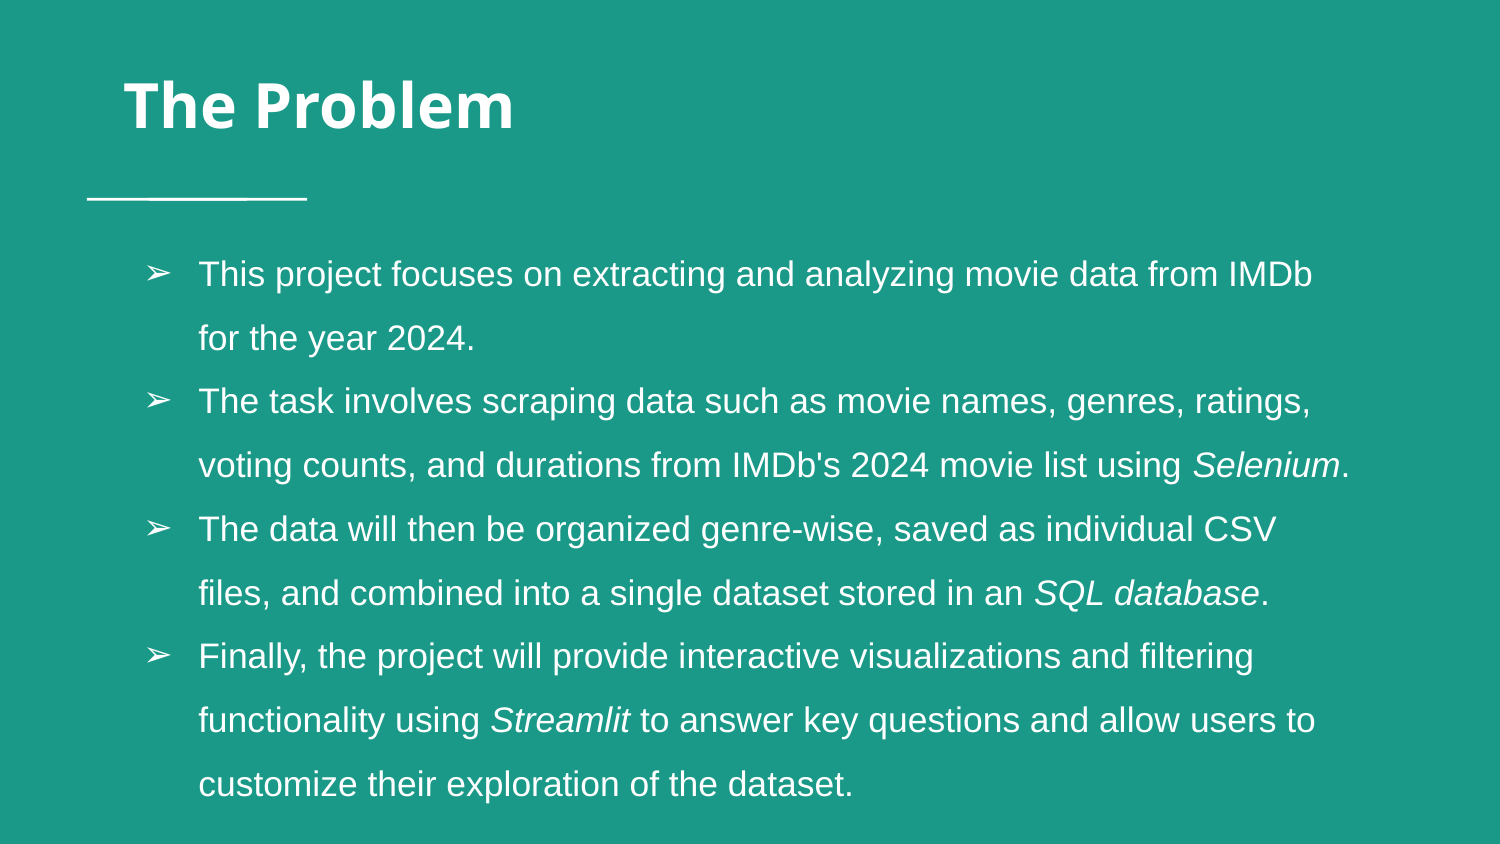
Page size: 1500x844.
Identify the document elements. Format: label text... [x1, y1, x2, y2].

text_box This project focuses on extracting and analyzing movie data from IMDb for the year 2024. The task involves scraping data such as movie names, genres, ratings, voting counts, and durations from IMDb's 2024 movie list using Selenium. The data will then be organized genre-wise, saved as individual CSV files, and combined into a single dataset stored in an SQL database. Finally, the project will provide interactive visualizations and filtering functionality using Streamlit to answer key questions and allow users to customize their exploration of the dataset. [108, 214, 1370, 771]
title The Problem [108, 50, 1370, 168]
